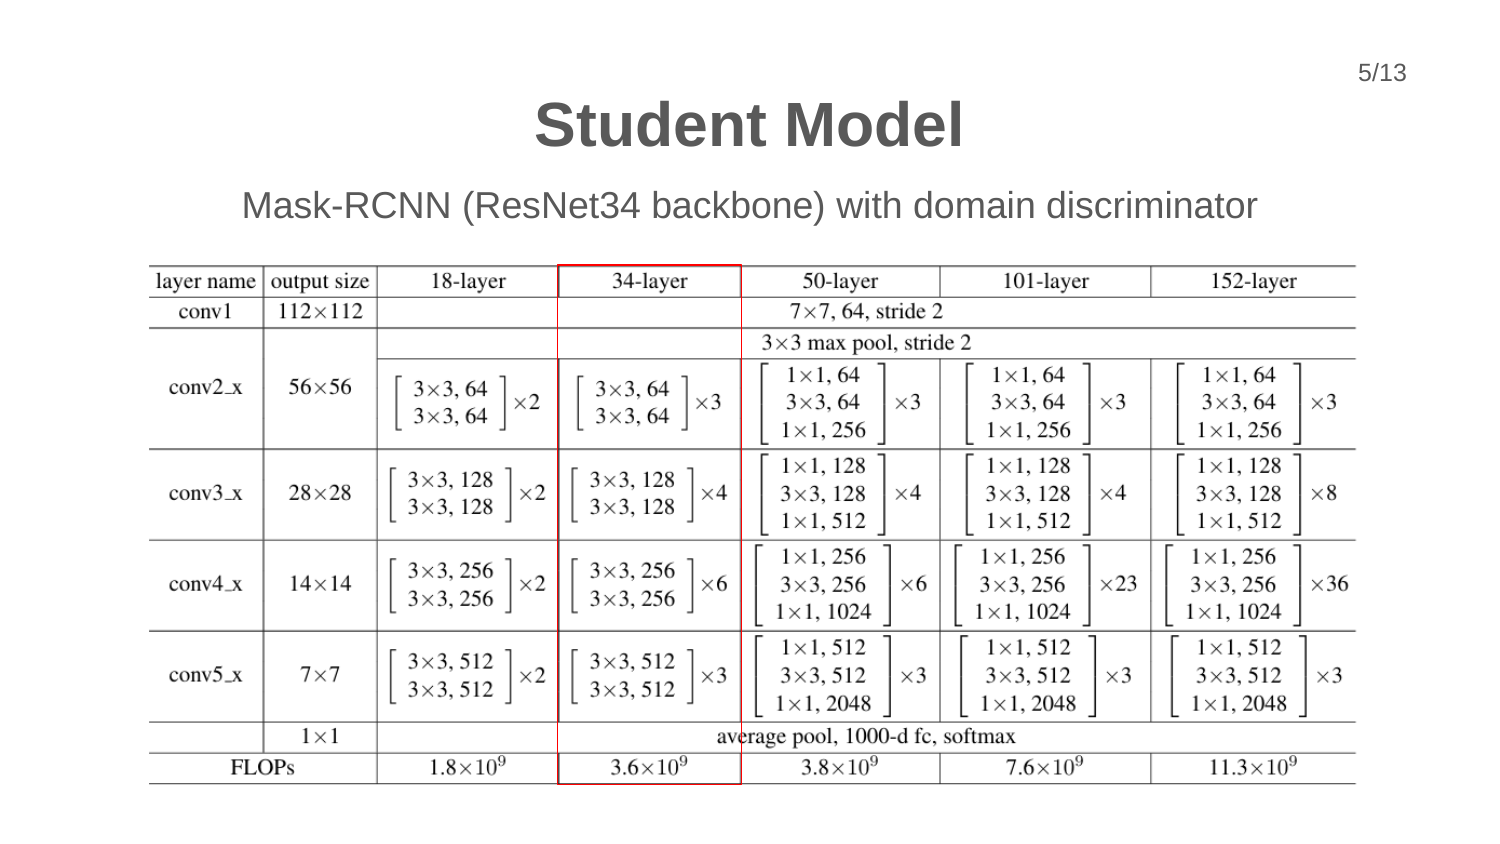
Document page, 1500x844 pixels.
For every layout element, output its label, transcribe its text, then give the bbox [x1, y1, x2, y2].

text_box Student Model [485, 68, 1014, 157]
text_box 5/13 [1343, 41, 1492, 102]
text_box Mask-RCNN (ResNet34 backbone) with domain discriminator [74, 166, 1425, 238]
picture [121, 247, 1379, 794]
